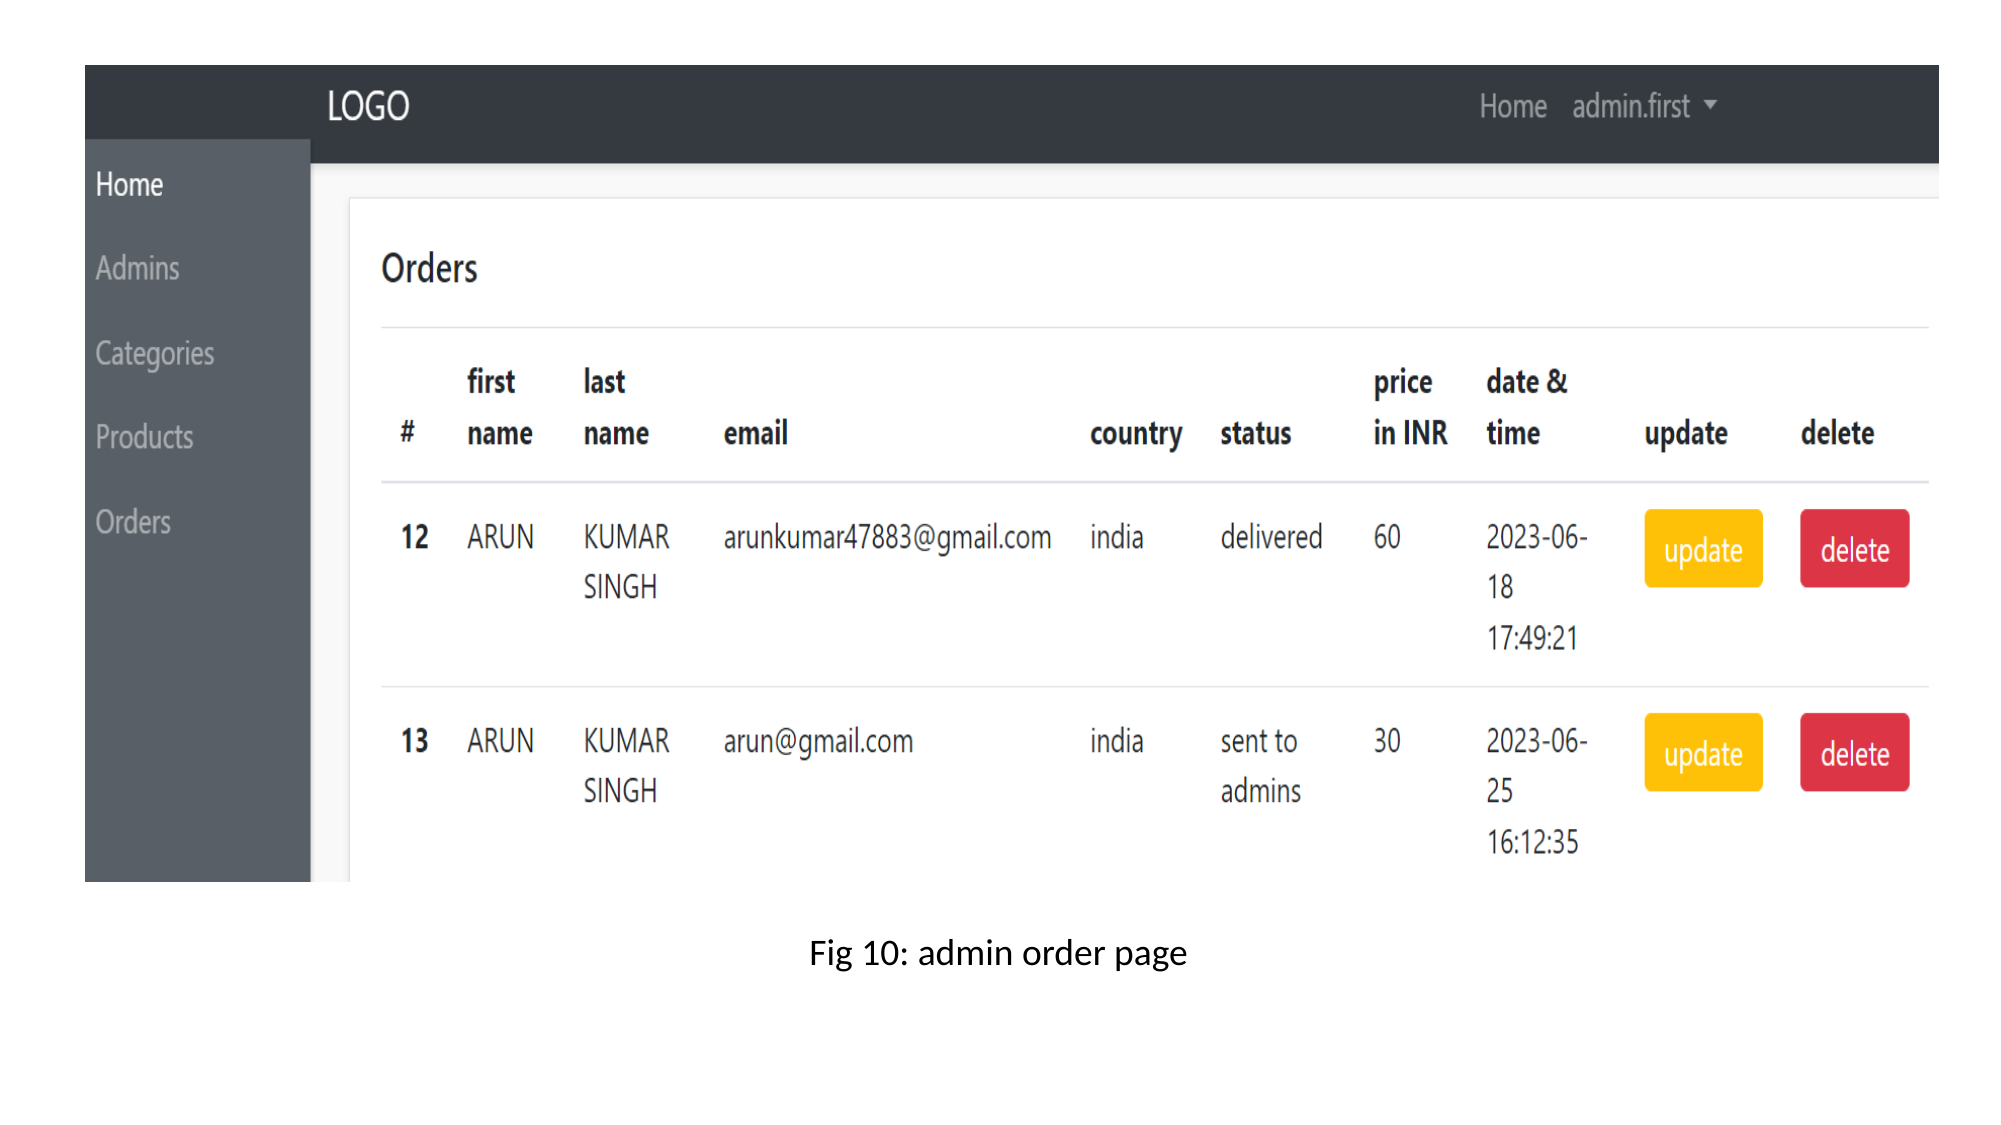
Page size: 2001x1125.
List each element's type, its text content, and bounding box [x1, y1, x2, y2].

picture [85, 65, 1939, 882]
text_box Fig 10: admin order page [794, 920, 1219, 980]
